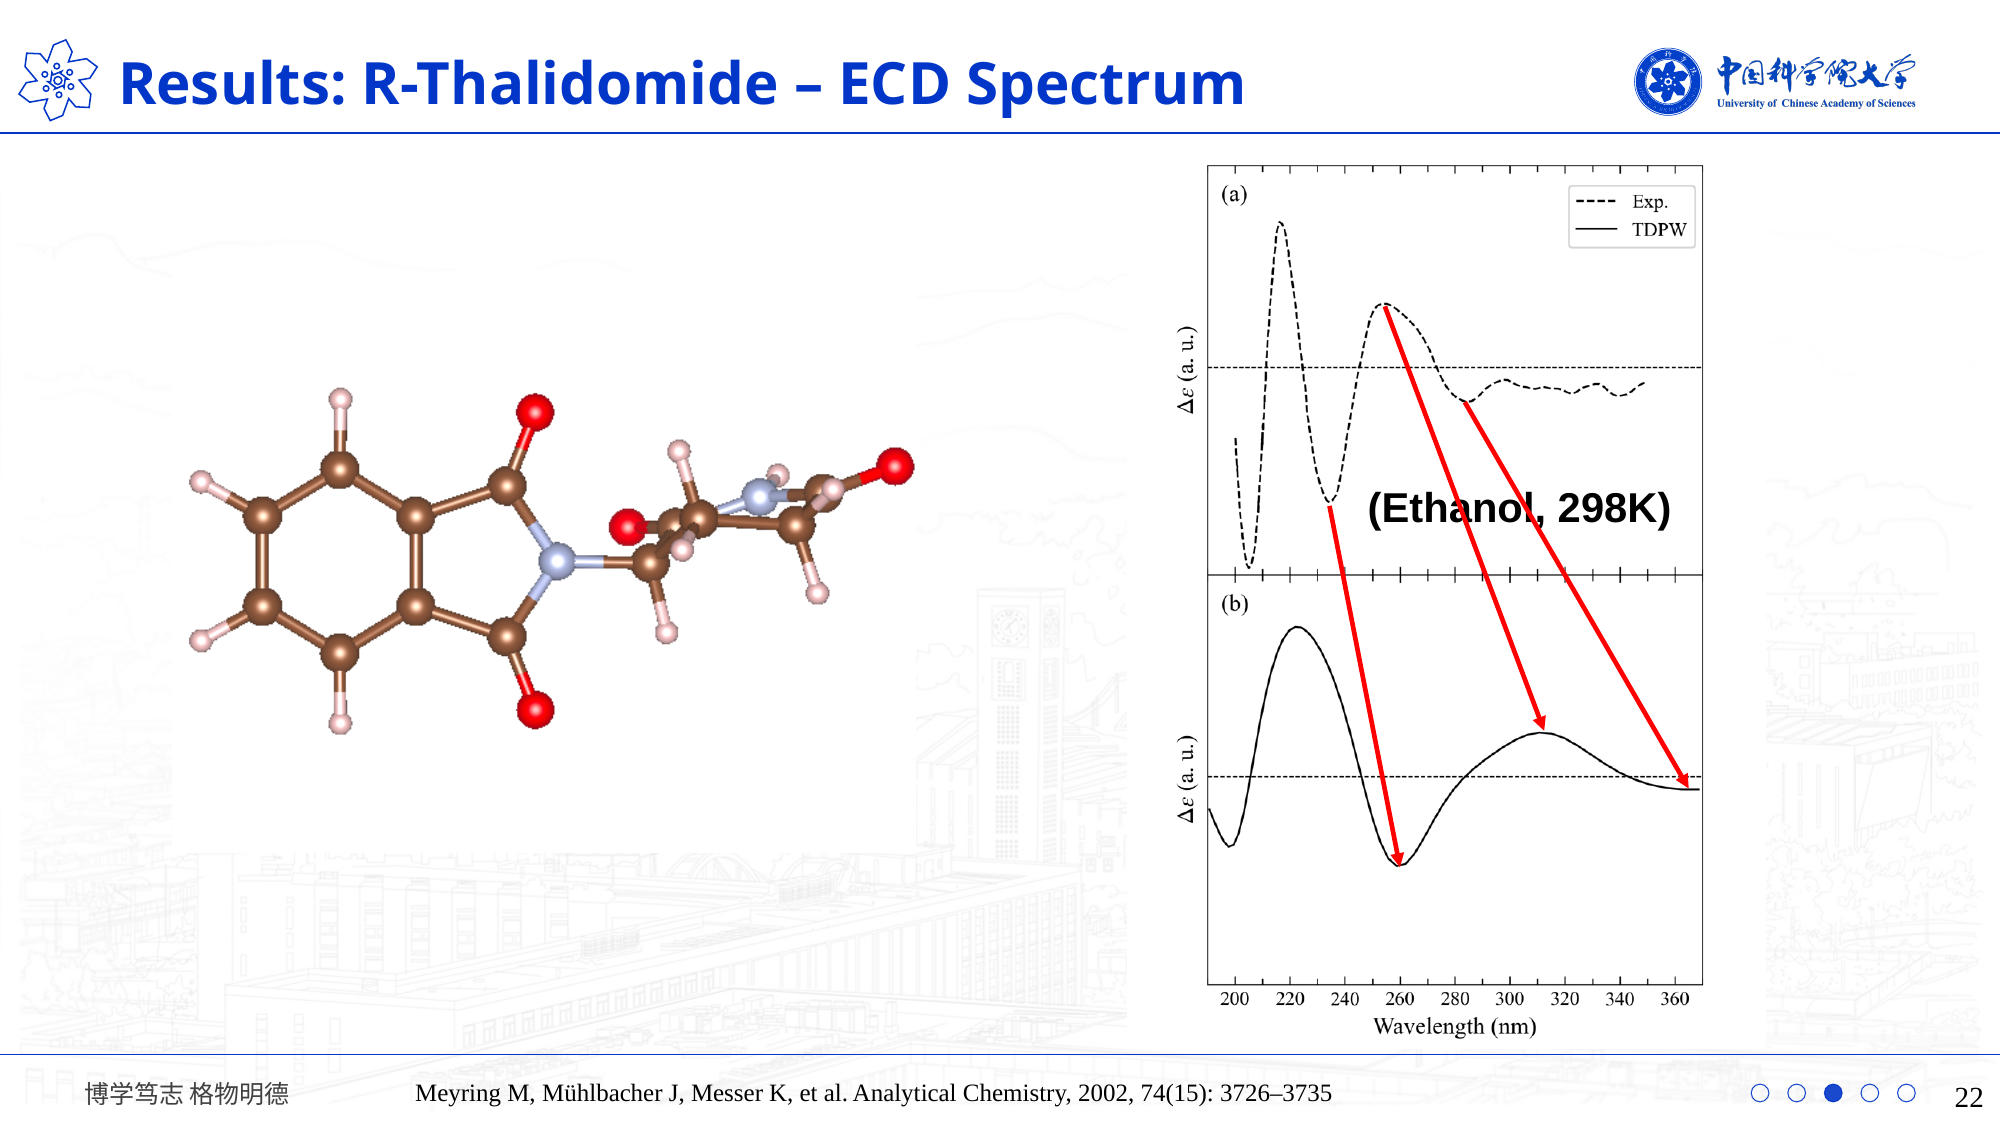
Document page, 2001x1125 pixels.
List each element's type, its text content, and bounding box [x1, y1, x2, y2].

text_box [1384, 306, 1545, 731]
list Results: R-Thalidomide – ECD Spectrum [112, 34, 1421, 123]
picture [1714, 54, 1916, 109]
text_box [1464, 402, 1689, 789]
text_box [1329, 505, 1400, 868]
text_box 22 [1939, 1071, 1999, 1122]
picture [172, 271, 916, 854]
picture [1127, 139, 1766, 1049]
text_box Meyring M, Mühlbacher J, Messer K, et al. Analytical Chemistry, 2002, 74(15): 3726–3735 [400, 1068, 1355, 1114]
